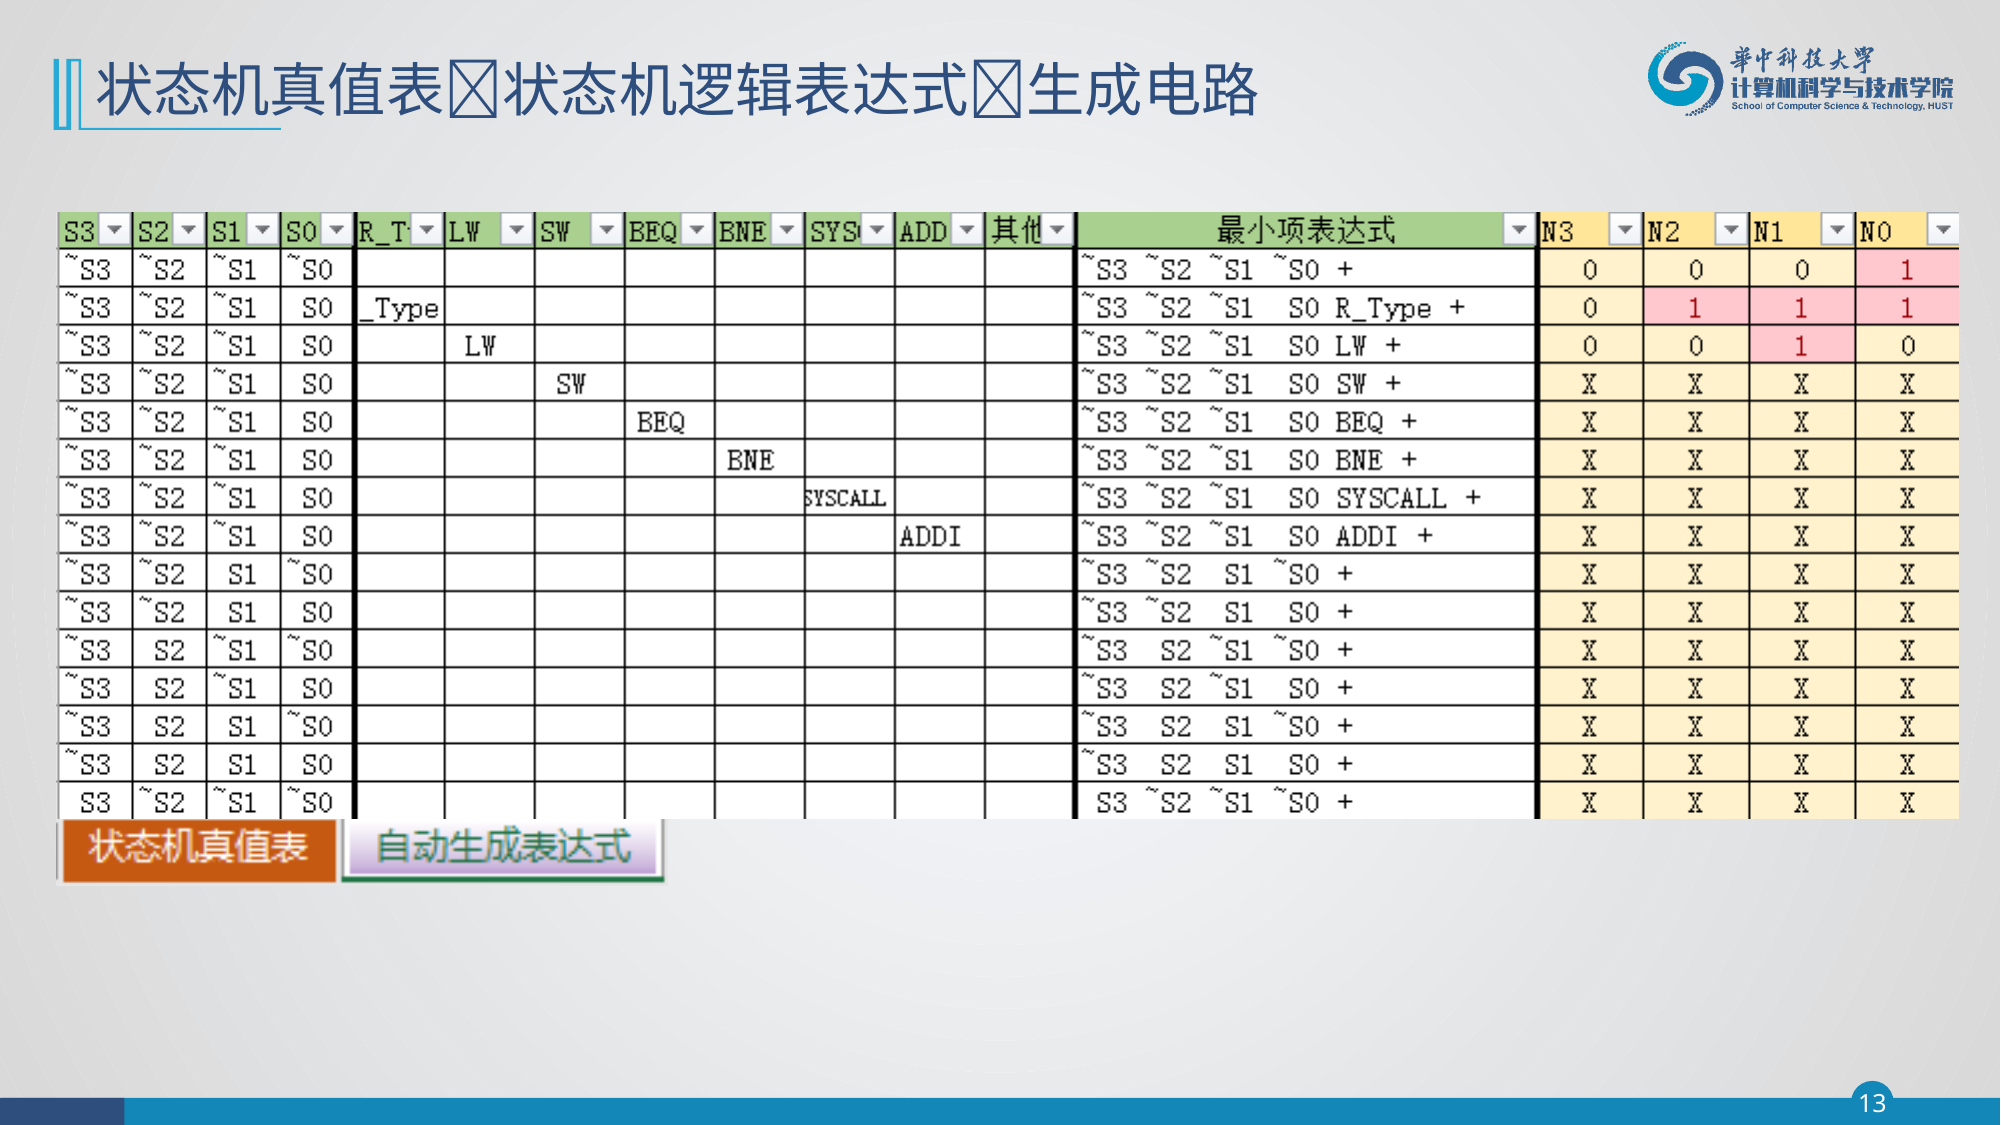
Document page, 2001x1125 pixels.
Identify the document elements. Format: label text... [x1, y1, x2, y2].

picture [56, 212, 1959, 886]
picture [1805, 42, 1953, 116]
title 状态机真值表状态机逻辑表达式生成电路 [80, 42, 1805, 144]
